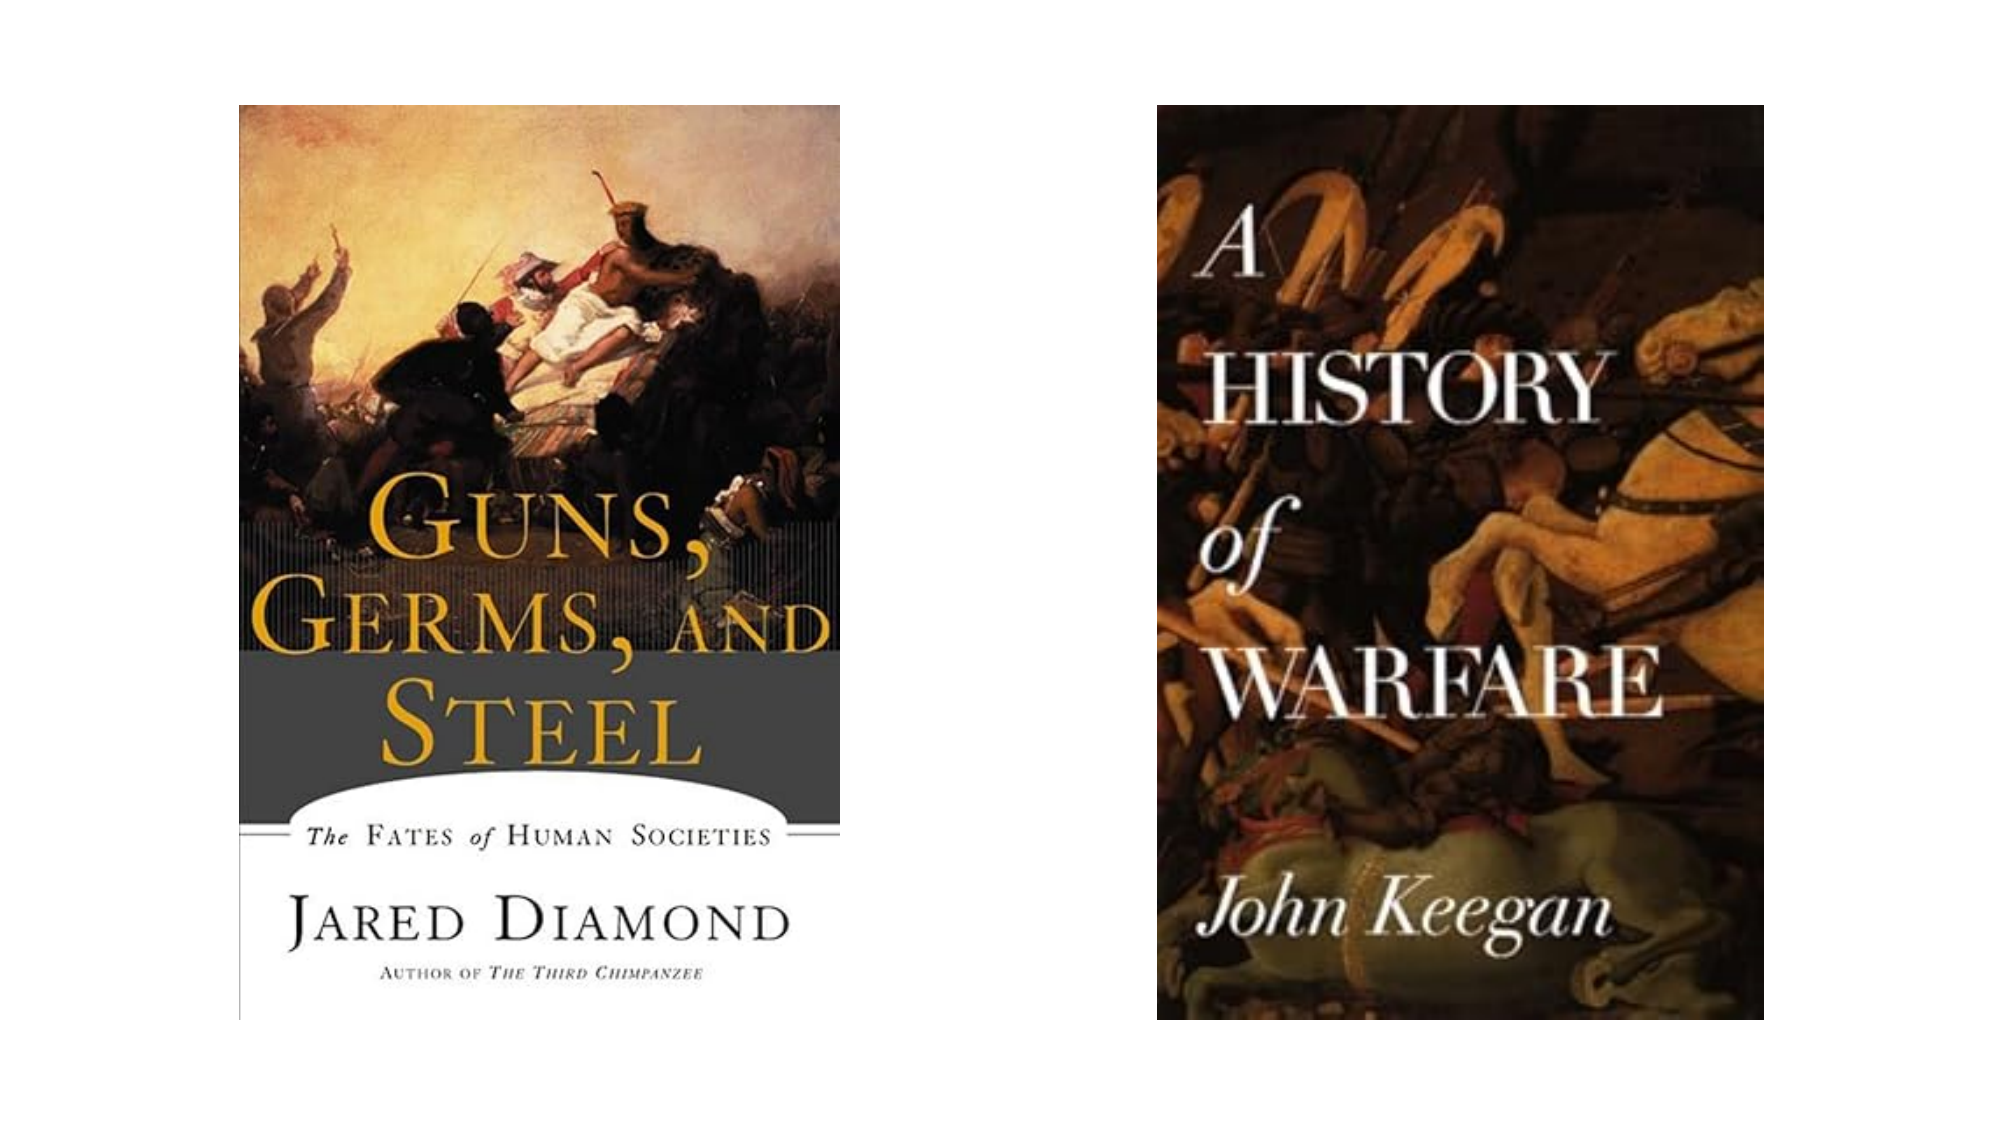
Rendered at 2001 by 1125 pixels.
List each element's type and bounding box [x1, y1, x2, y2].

picture [1156, 104, 1764, 1020]
picture [238, 104, 841, 1020]
